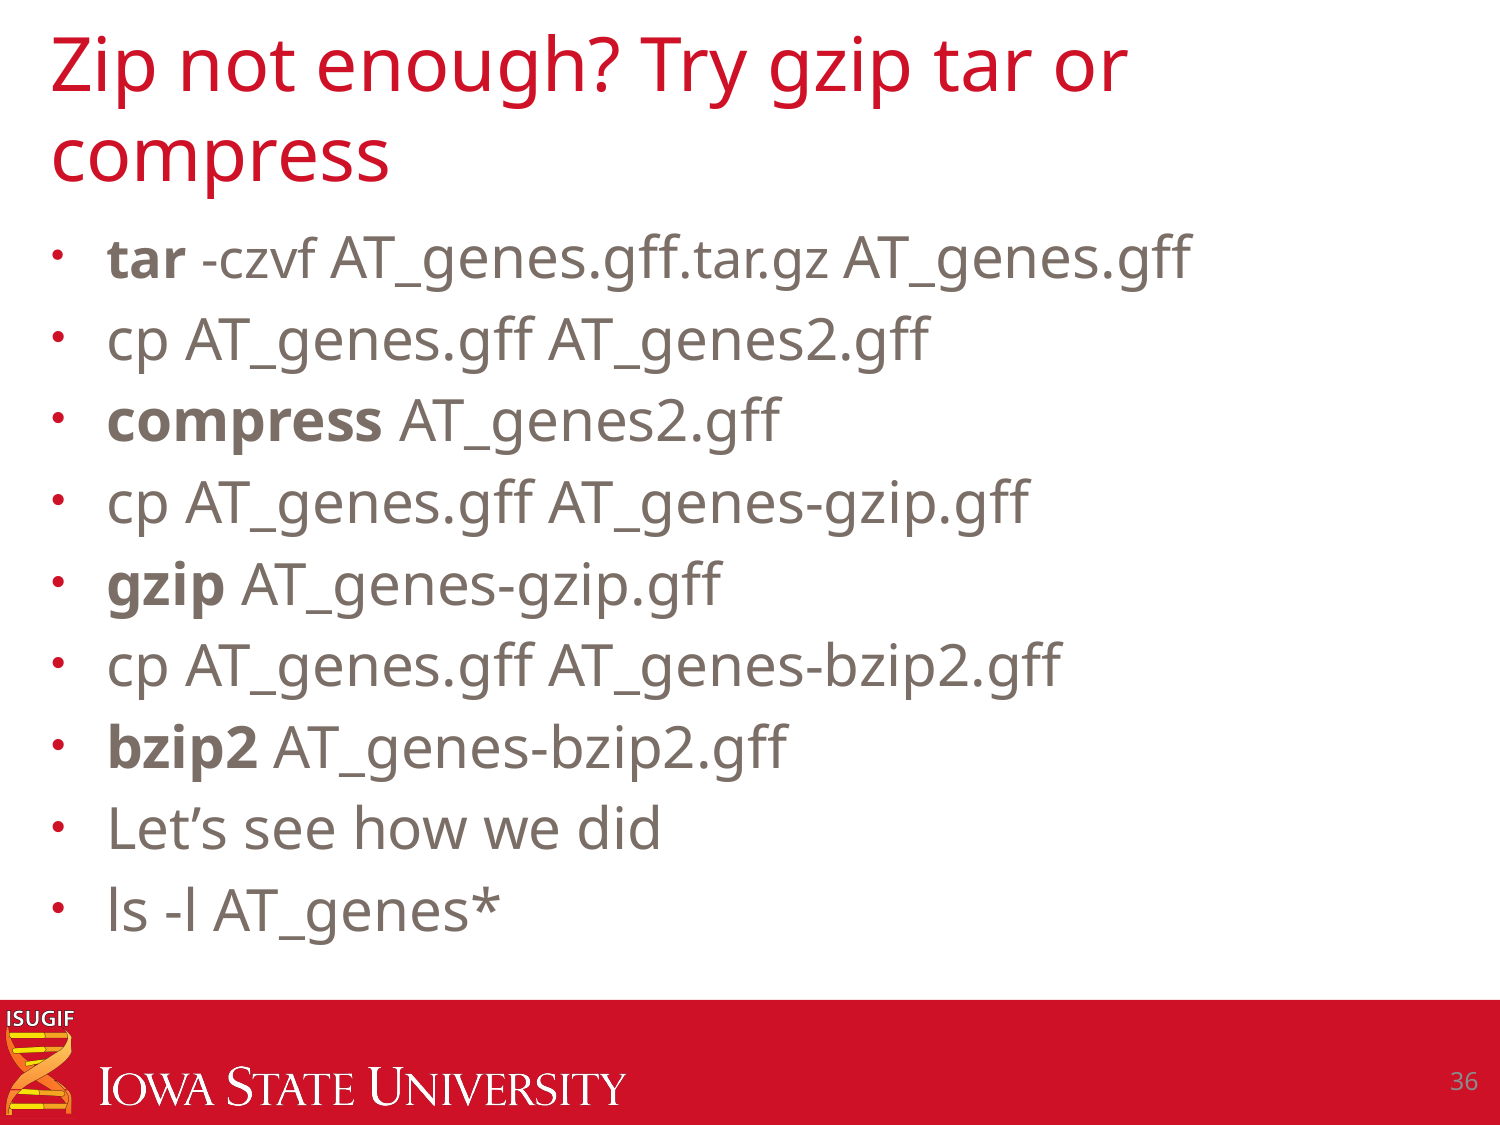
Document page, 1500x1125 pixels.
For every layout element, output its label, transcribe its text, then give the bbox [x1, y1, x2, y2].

picture [99, 1066, 627, 1110]
title Zip not enough? Try gzip tar or compress [34, 12, 1488, 201]
picture [0, 1006, 77, 1119]
list tar -czvf AT_genes.gff.tar.gz AT_genes.gff cp AT_genes.gff AT_genes2.gff compress AT_genes2.gff cp AT_genes.gff AT_genes-gzip.gff gzip AT_genes-gzip.gff cp AT_genes.gff AT_genes-bzip2.gff bzip2 AT_genes-bzip2.gff Let’s see how we did ls -l AT_genes* [34, 212, 1476, 976]
